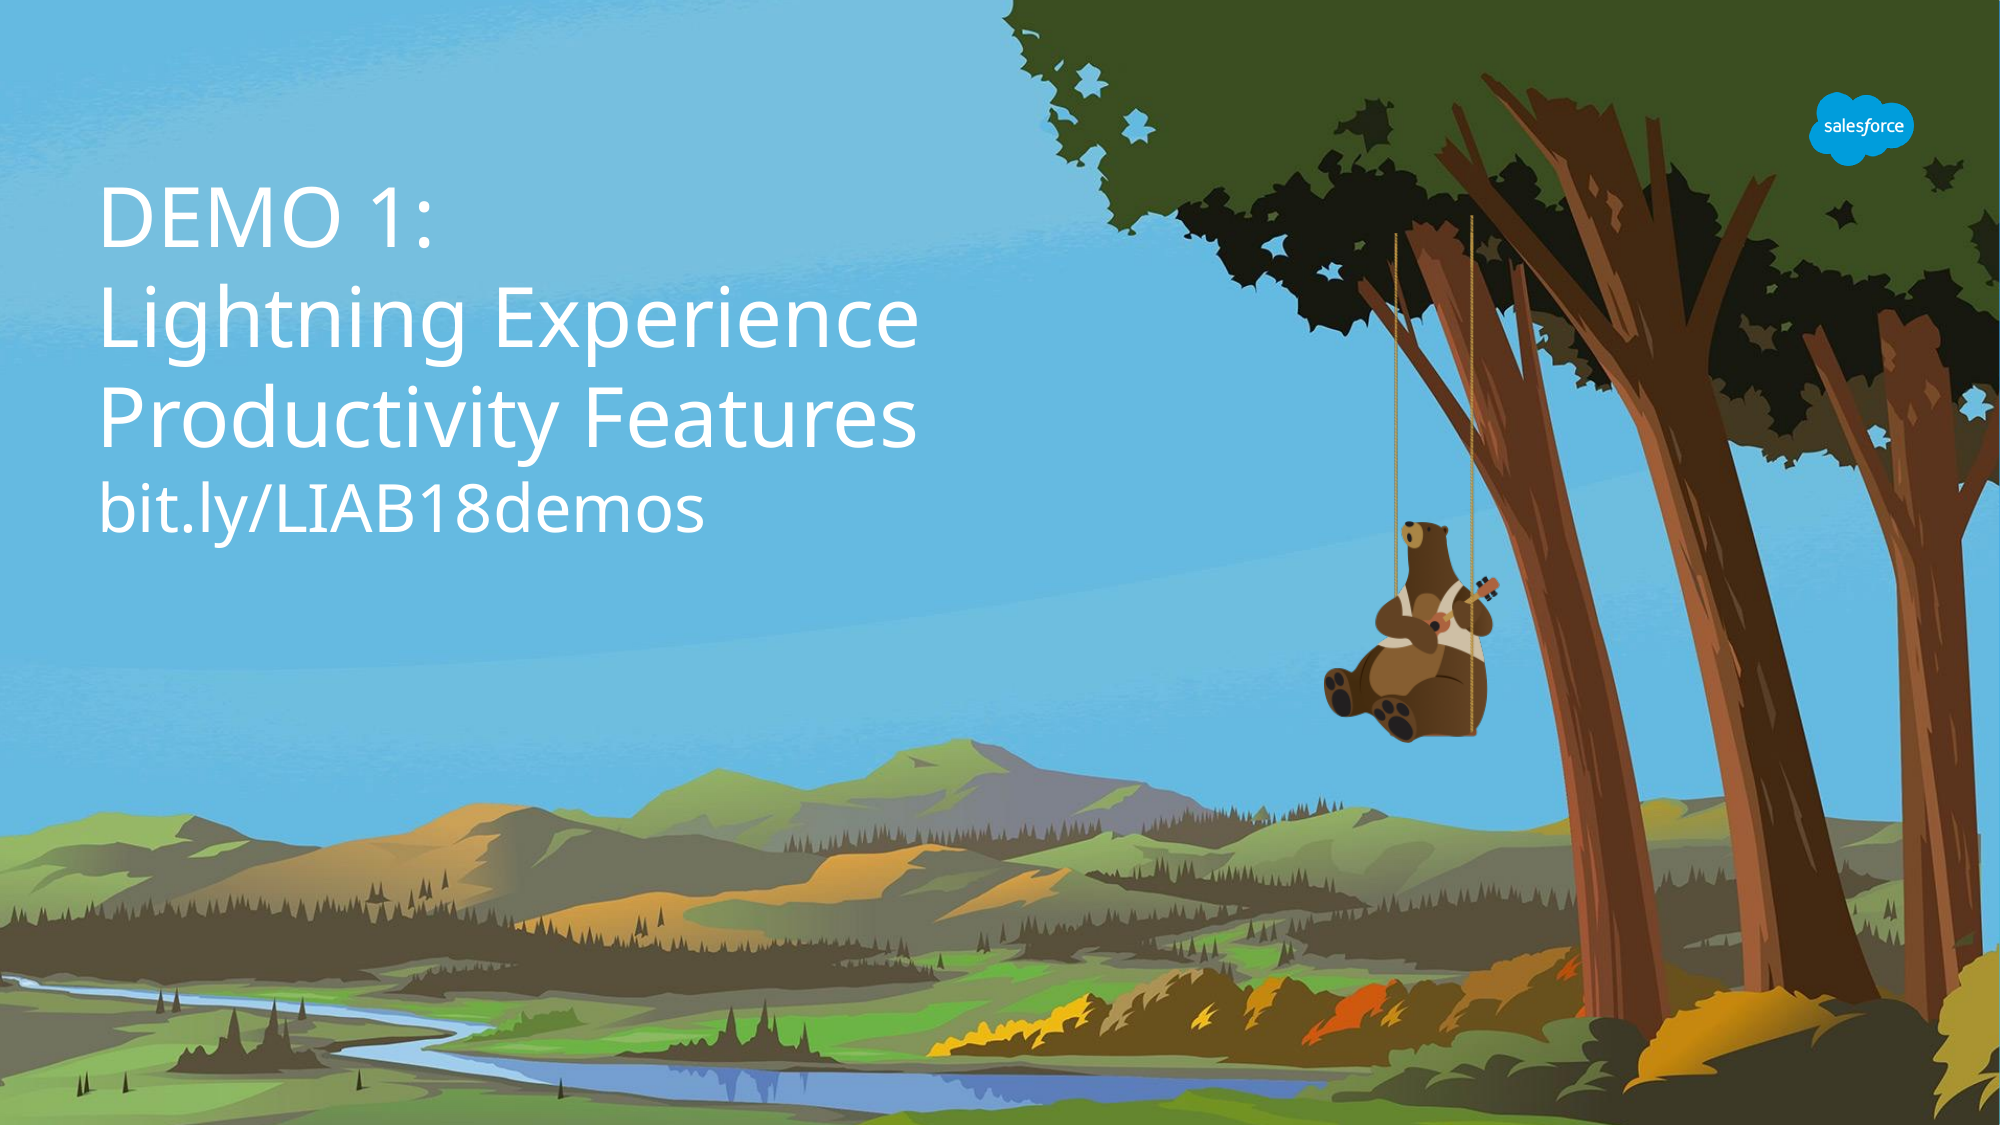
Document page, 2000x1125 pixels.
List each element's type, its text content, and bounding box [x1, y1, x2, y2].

title DEMO 1: Lightning Experience Productivity Features [81, 296, 1258, 479]
list bit.ly/LIAB18demos [47, 450, 1223, 603]
picture [0, 0, 2000, 1125]
